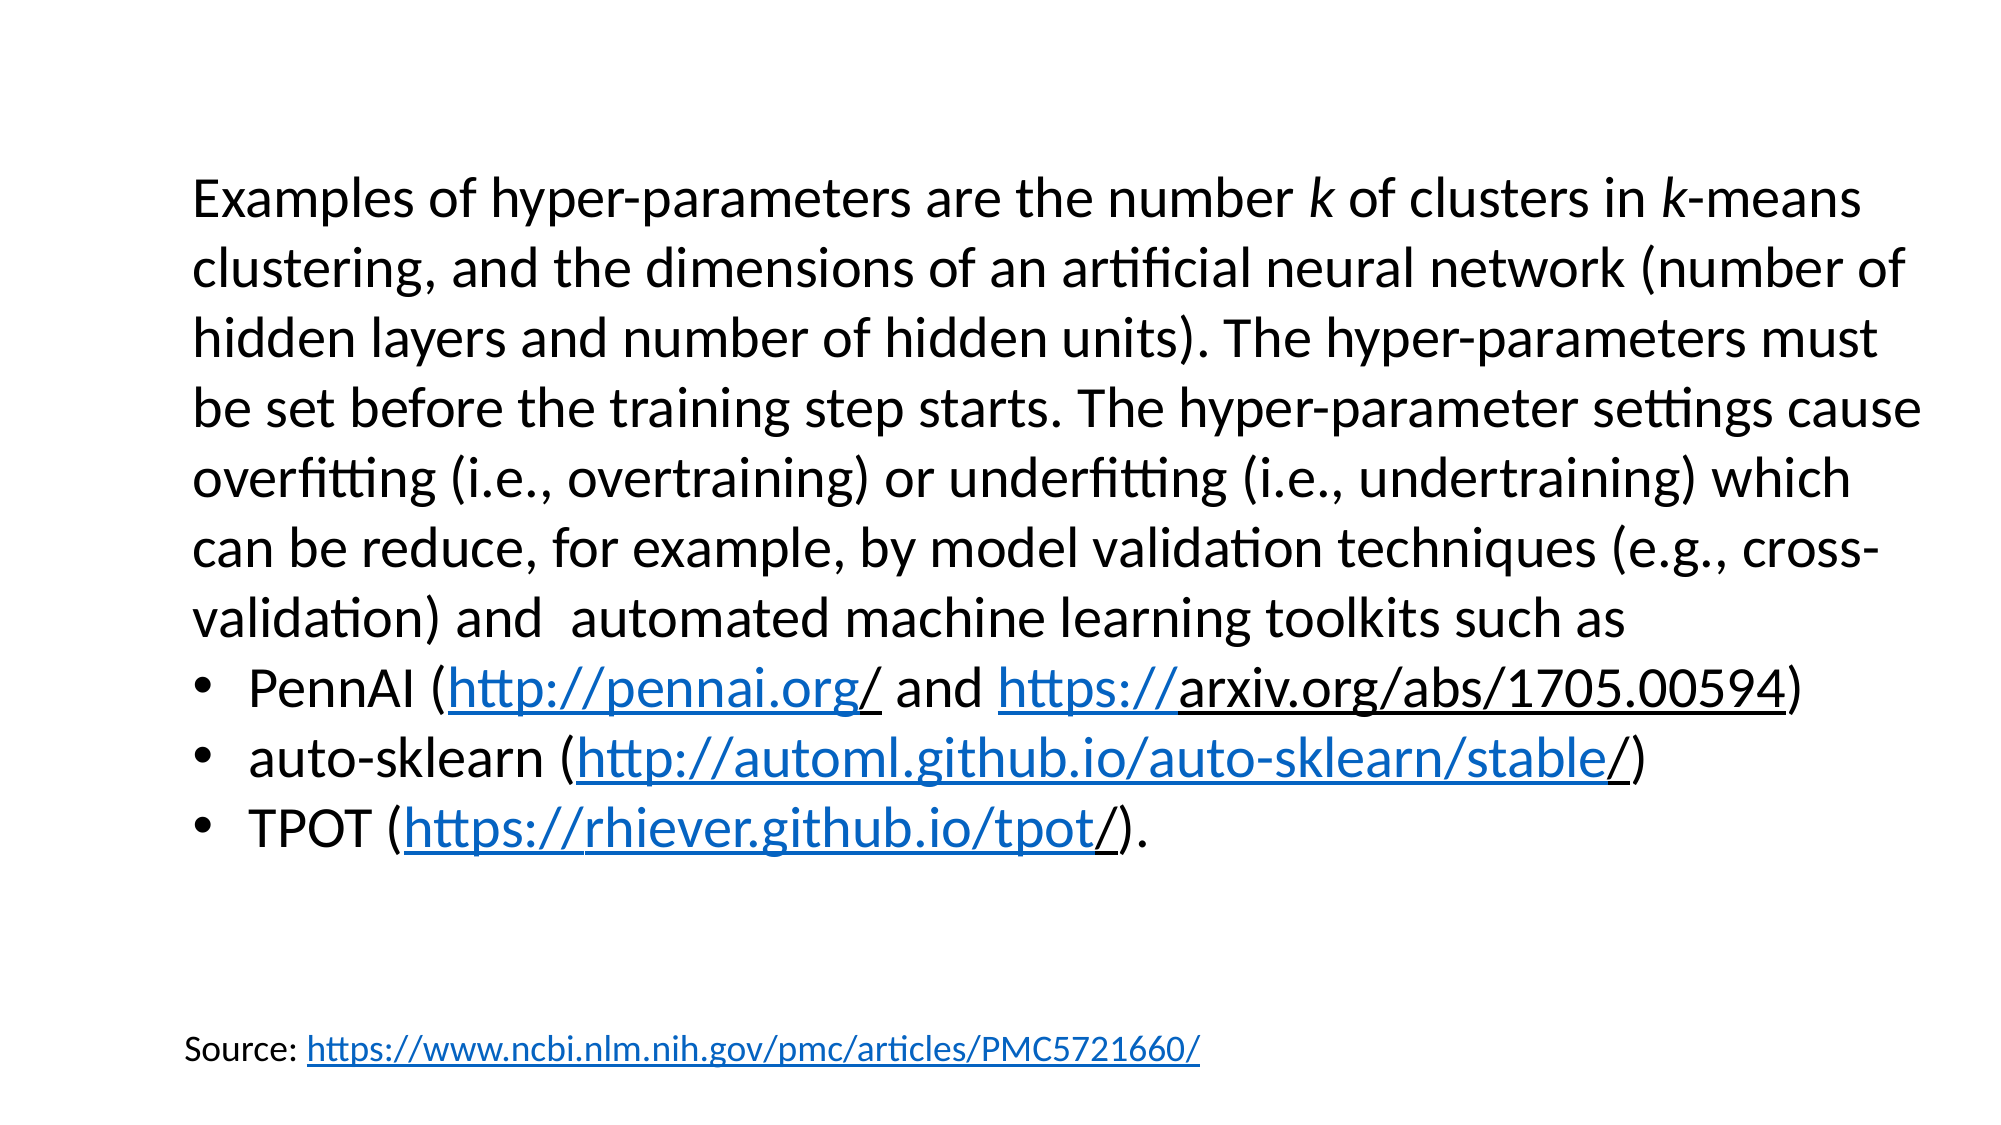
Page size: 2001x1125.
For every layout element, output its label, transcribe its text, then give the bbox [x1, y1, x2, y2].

text_box Source: https://www.ncbi.nlm.nih.gov/pmc/articles/PMC5721660/ [169, 1016, 1216, 1077]
text_box Examples of hyper-parameters are the number k of clusters in k-means clustering, and the dimensions of an artificial neural network (number of hidden layers and number of hidden units). The hyper-parameters must be set before the training step starts. The hyper-parameter settings cause overfitting (i.e., overtraining) or underfitting (i.e., undertraining) which can be reduce, for example, by model validation techniques (e.g., cross-validation) and automated machine learning toolkits such as PennAI (http://pennai.org/ and https://arxiv.org/abs/1705.00594) auto-sklearn (http://automl.github.io/auto-sklearn/stable/) TPOT (https://rhiever.github.io/tpot/). [177, 151, 1961, 867]
